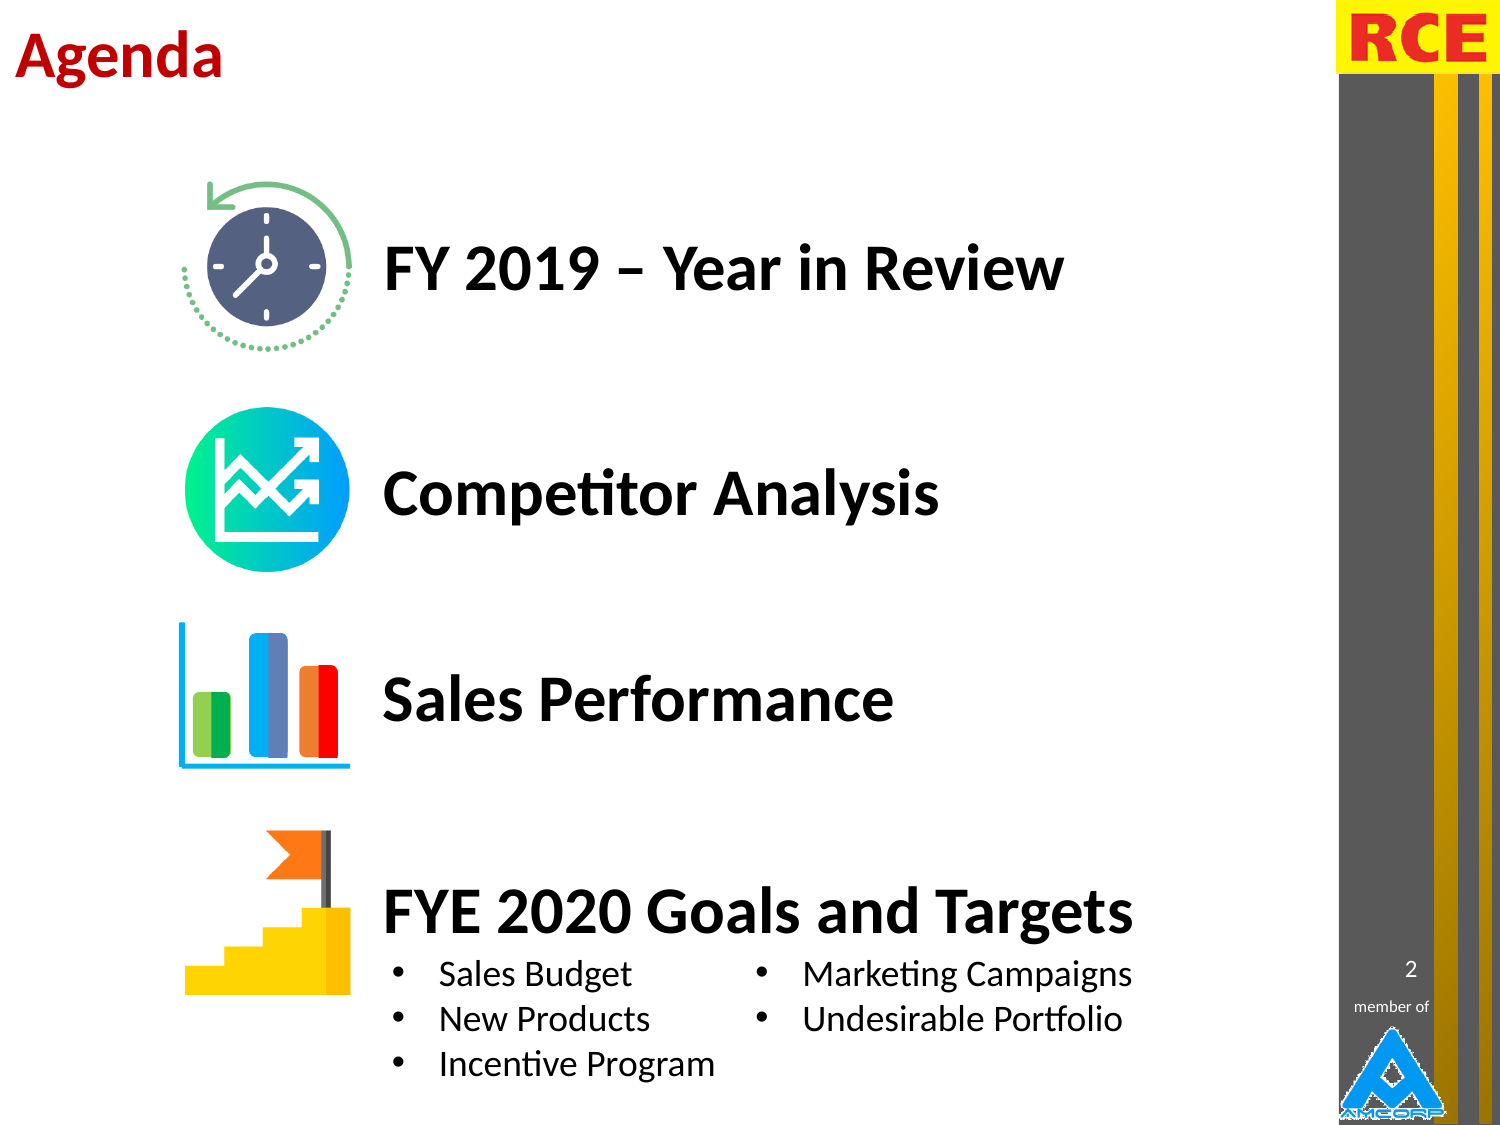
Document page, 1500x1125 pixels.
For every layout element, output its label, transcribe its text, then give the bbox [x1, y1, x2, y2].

text_box Sales Budget New Products Incentive Program [377, 1002, 731, 1091]
slide_number 2 [1153, 937, 1433, 998]
picture [1336, 0, 1500, 74]
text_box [178, 401, 959, 577]
text_box Marketing Campaigns Undesirable Portfolio [740, 1002, 1149, 1046]
title Agenda [0, 0, 1294, 112]
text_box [172, 172, 1085, 357]
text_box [178, 622, 913, 769]
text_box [175, 814, 1153, 1002]
picture [1329, 1018, 1455, 1121]
